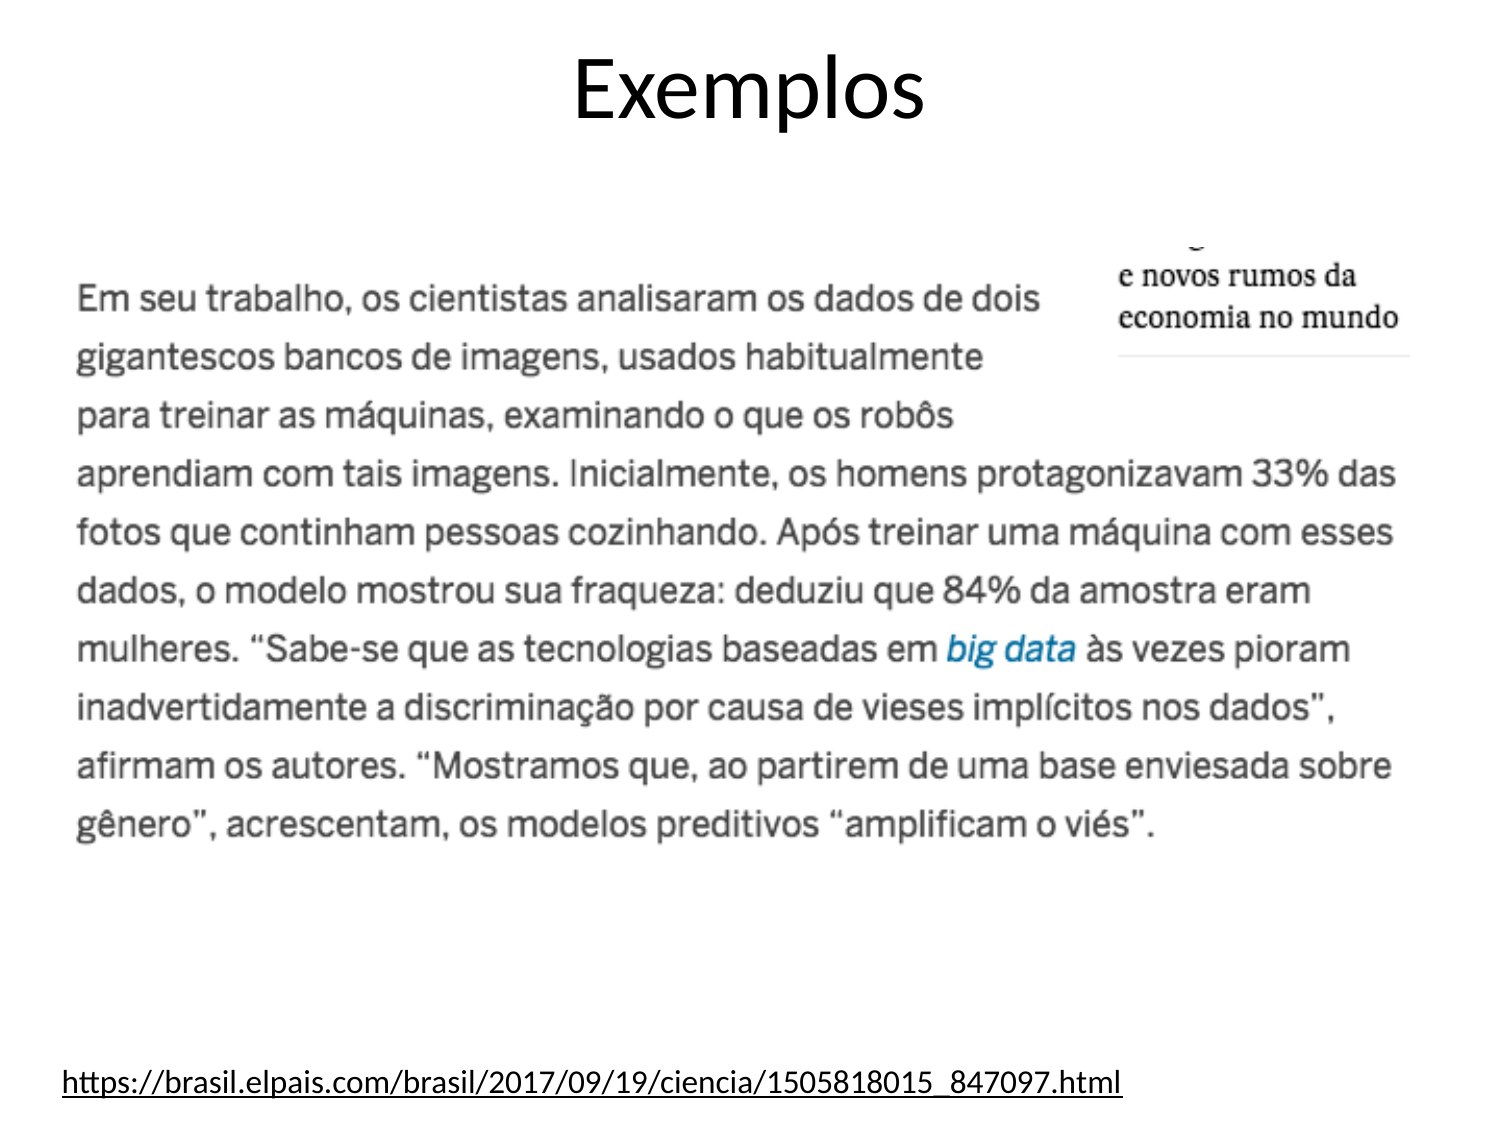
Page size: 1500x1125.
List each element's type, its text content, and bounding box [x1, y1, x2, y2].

title Exemplos [75, 16, 1425, 148]
picture [26, 247, 1474, 878]
text_box https://brasil.elpais.com/brasil/2017/09/19/ciencia/1505818015_847097.html [46, 1053, 1146, 1108]
